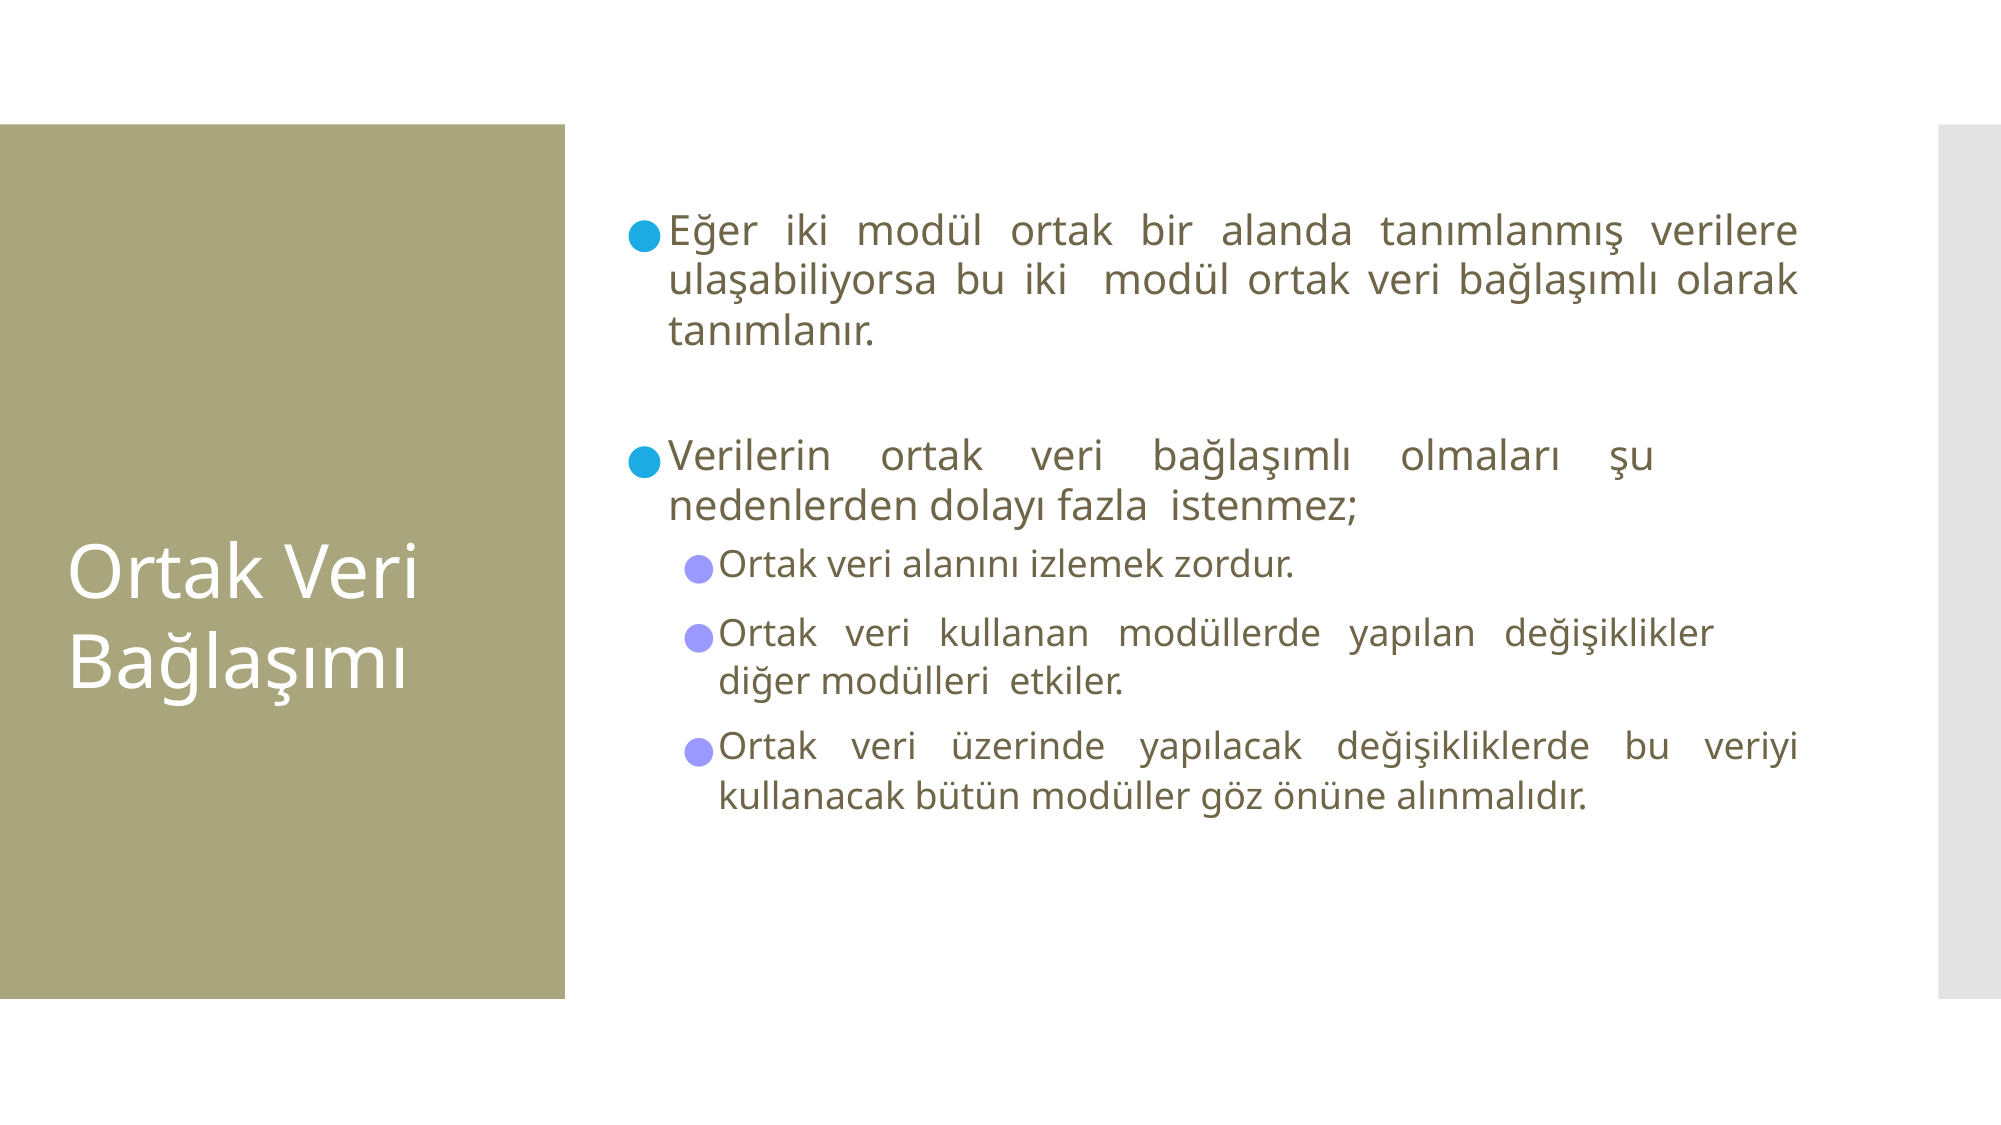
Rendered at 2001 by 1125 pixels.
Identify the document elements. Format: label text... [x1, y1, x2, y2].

list Eğer iki modül ortak bir alanda tanımlanmış verilere ulaşabiliyorsa bu iki modül ortak veri bağlaşımlı olarak tanımlanır. Verilerin ortak veri bağlaşımlı olmaları şu nedenlerden dolayı fazla istenmez; Ortak veri alanını izlemek zordur. Ortak veri kullanan modüllerde yapılan değişiklikler diğer modülleri etkiler. Ortak veri üzerinde yapılacak değişikliklerde bu veriyi kullanacak bütün modüller göz önüne alınmalıdır. [622, 189, 1800, 830]
title Ortak Veri Bağlaşımı [41, 415, 525, 708]
